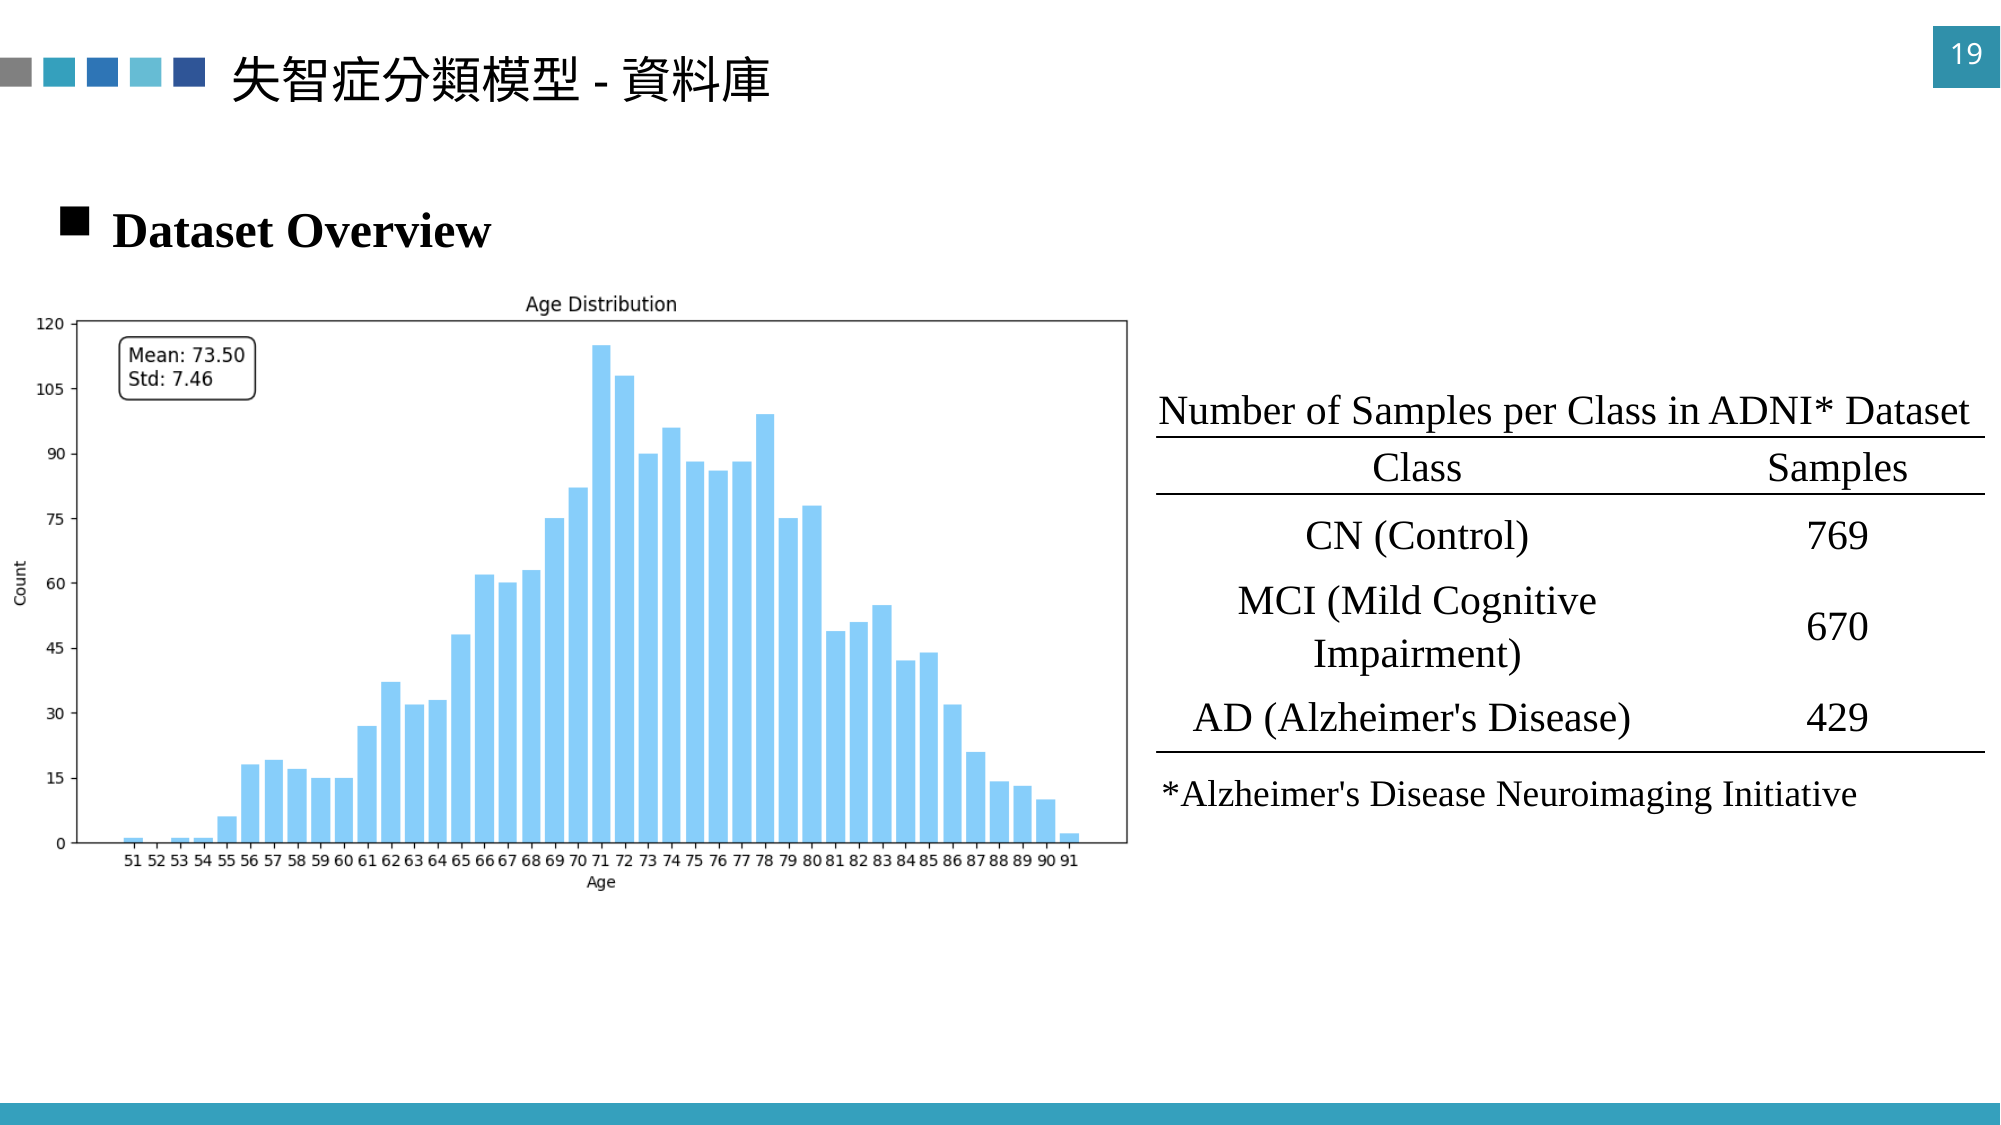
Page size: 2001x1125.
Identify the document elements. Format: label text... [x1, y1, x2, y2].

title 失智症分類模型-資料庫 [216, 26, 1921, 140]
text_box *Alzheimer's Disease Neuroimaging Initiative [1157, 761, 1874, 821]
picture [9, 277, 1157, 900]
table_cell 429 [1691, 676, 1985, 751]
table_cell Samples [1691, 438, 1985, 493]
text_box Dataset Overview [40, 186, 1157, 269]
table_cell 769 [1691, 495, 1985, 570]
table_cell 670 [1691, 570, 1985, 676]
table_cell Class [1157, 438, 1691, 493]
table_cell MCI (Mild Cognitive Impairment) [1157, 570, 1691, 676]
table_cell CN (Control) [1157, 495, 1691, 570]
table_header Number of Samples per Class in ADNI* Dataset [1157, 380, 1985, 436]
table_cell AD (Alzheimer's Disease) [1157, 676, 1691, 751]
